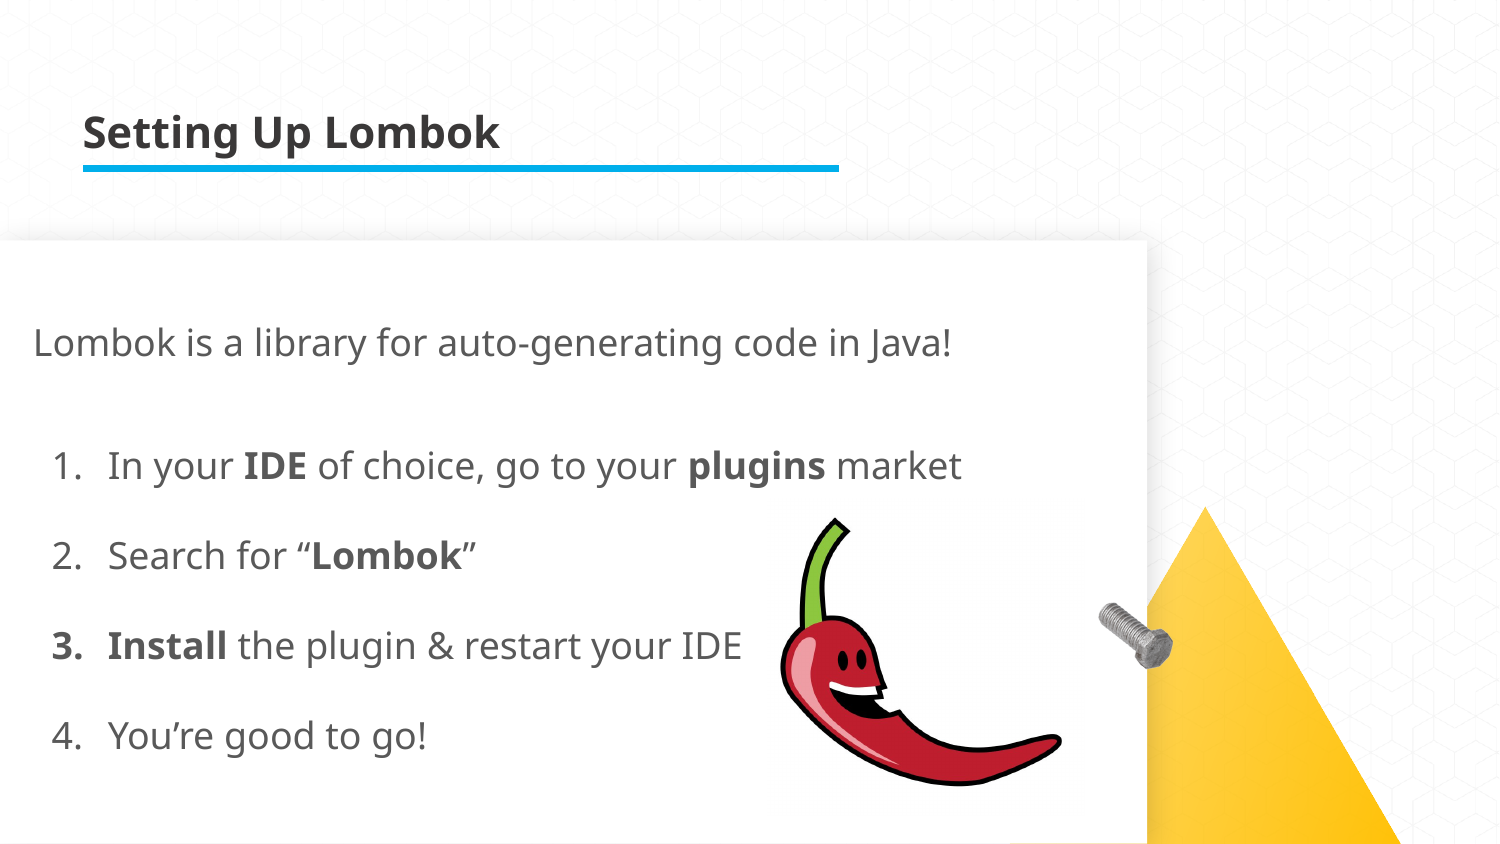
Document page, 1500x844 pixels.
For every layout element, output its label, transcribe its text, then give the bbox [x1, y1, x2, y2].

picture [0, 0, 1500, 844]
picture [767, 498, 1085, 816]
text_box Setting Up Lombok [71, 98, 821, 164]
text_box Lombok is a library for auto-generating code in Java! In your IDE of choice, go to your plugins market Search for “Lombok” Install the plugin & restart your IDE You’re good to go! [17, 281, 1133, 831]
